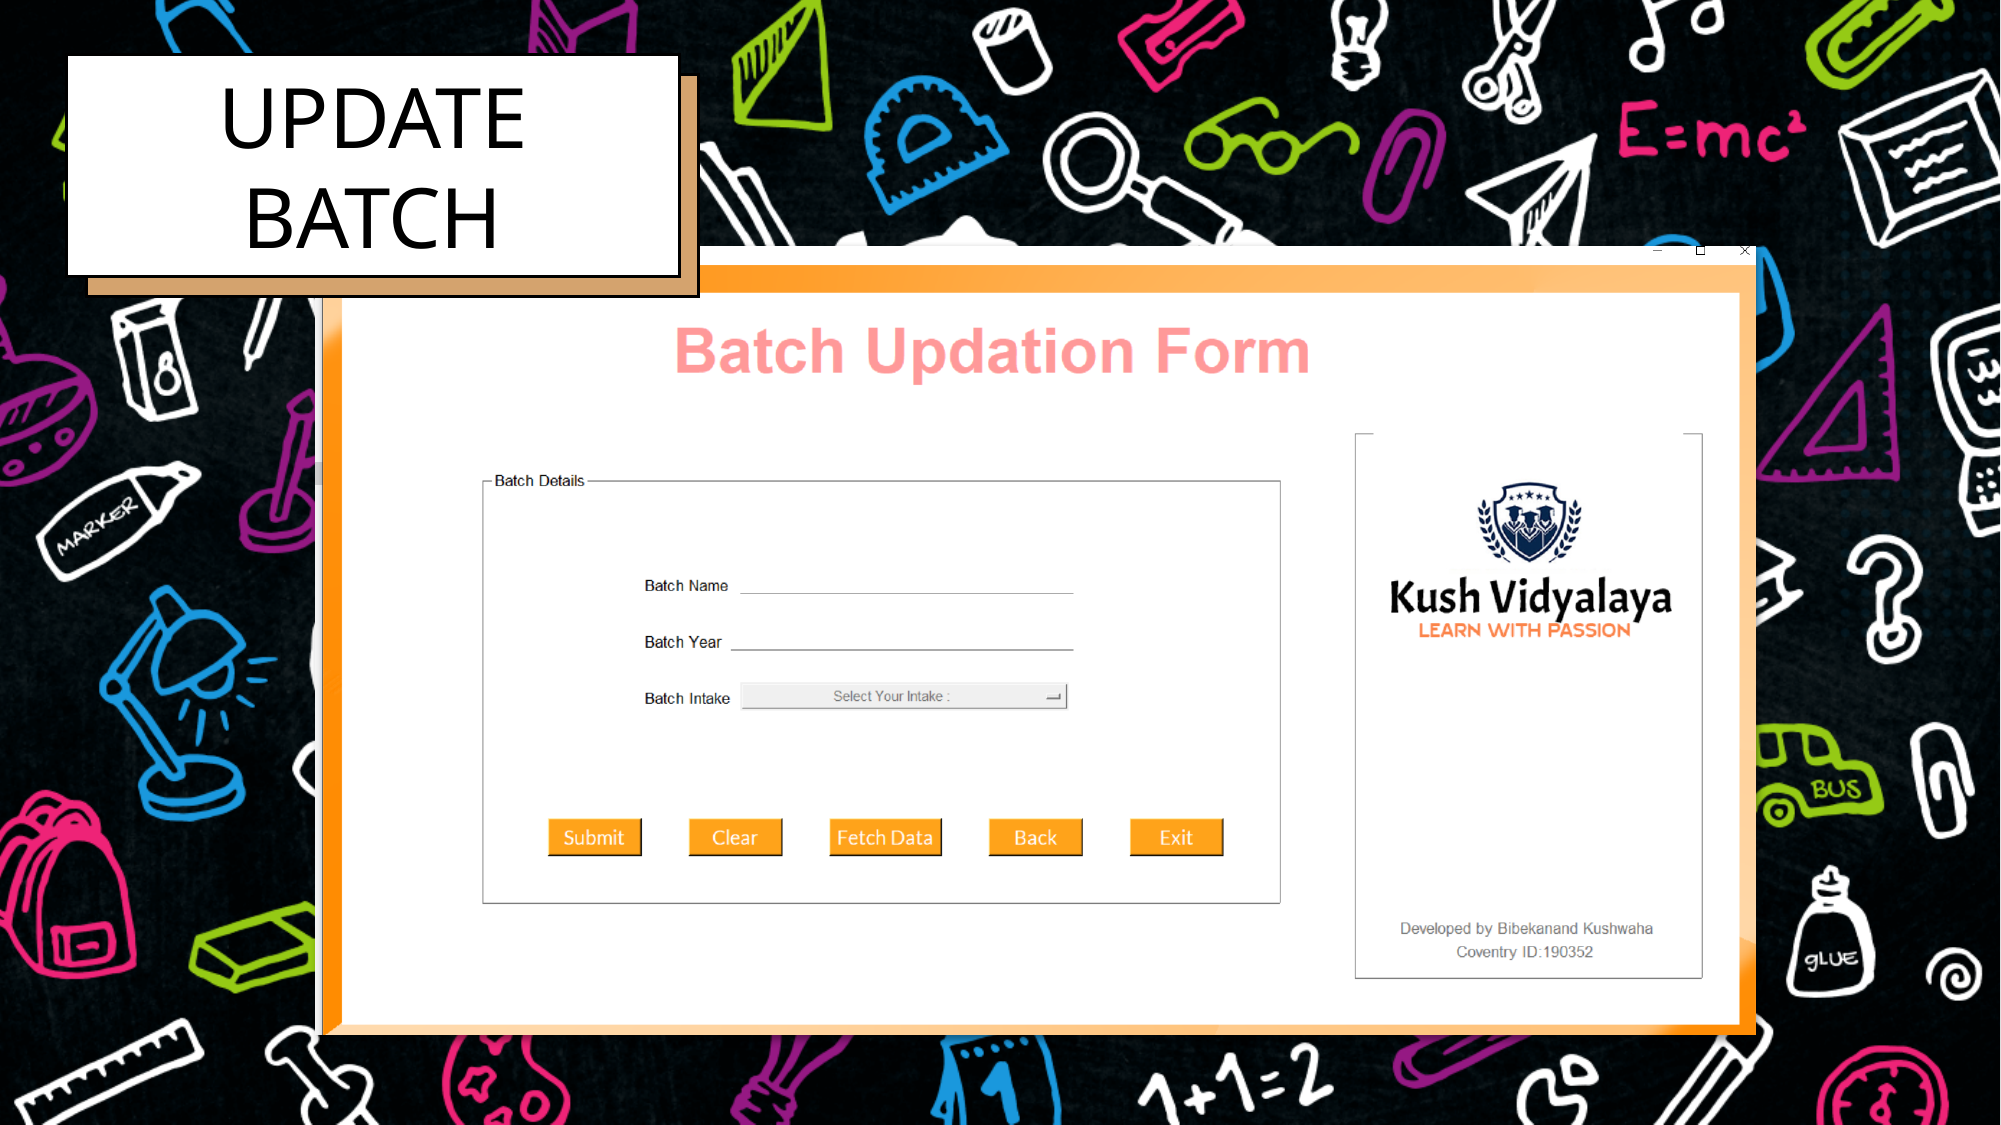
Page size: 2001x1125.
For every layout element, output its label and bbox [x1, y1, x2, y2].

text_box [66, 54, 699, 297]
picture [0, 0, 2001, 1125]
